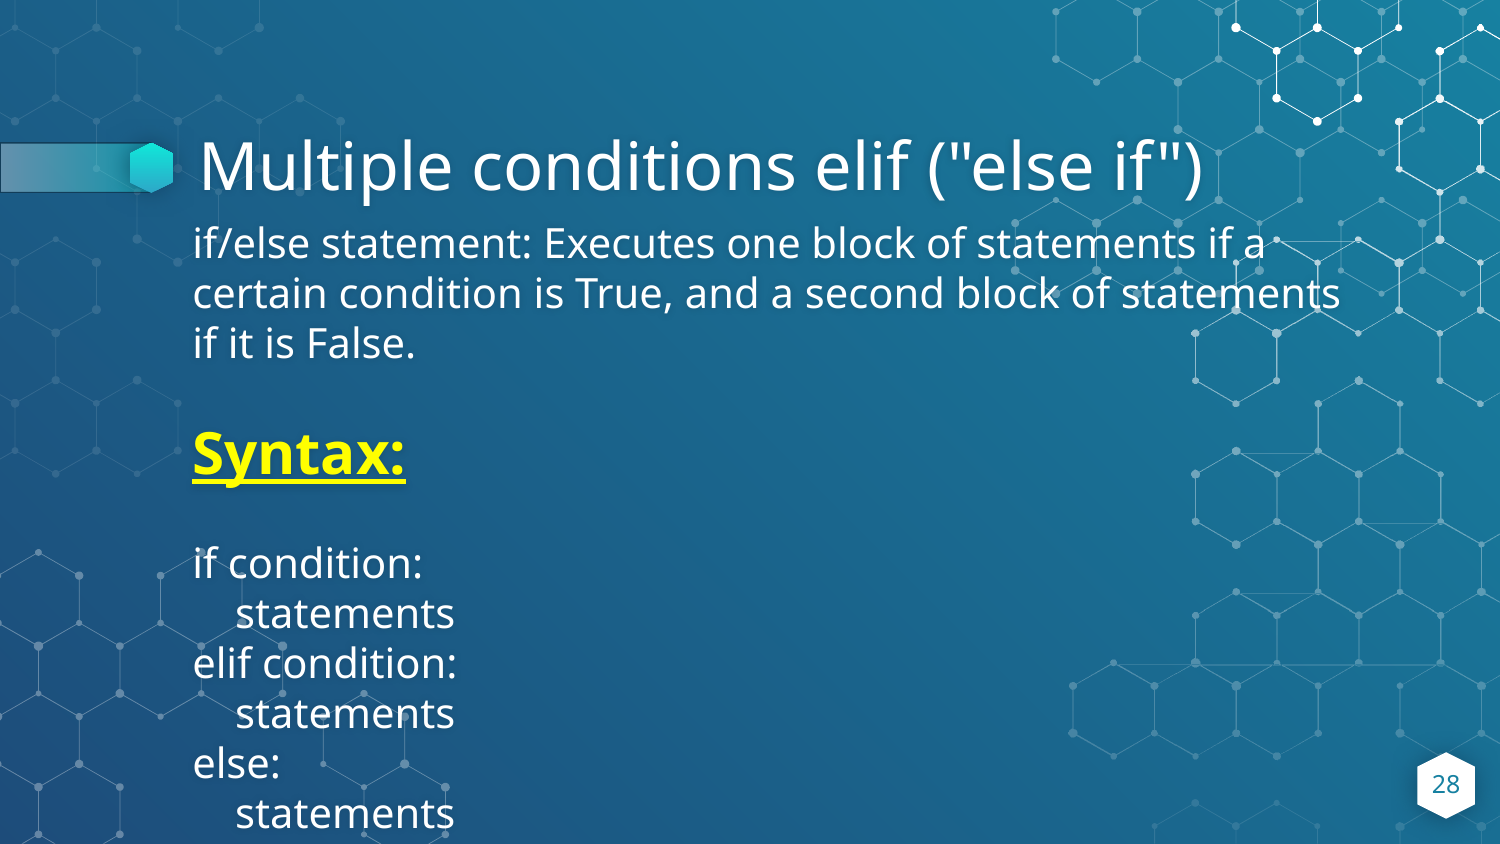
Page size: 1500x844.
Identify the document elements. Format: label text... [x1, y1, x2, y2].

title Multiple conditions elif ("else if") [198, 140, 1302, 198]
slide_number 28 [1417, 752, 1475, 819]
list if/else statement: Executes one block of statements if a certain condition is True, and a second block of statements if it is False. Syntax: if condition: statements elif condition: statements else: statements [173, 216, 1377, 354]
